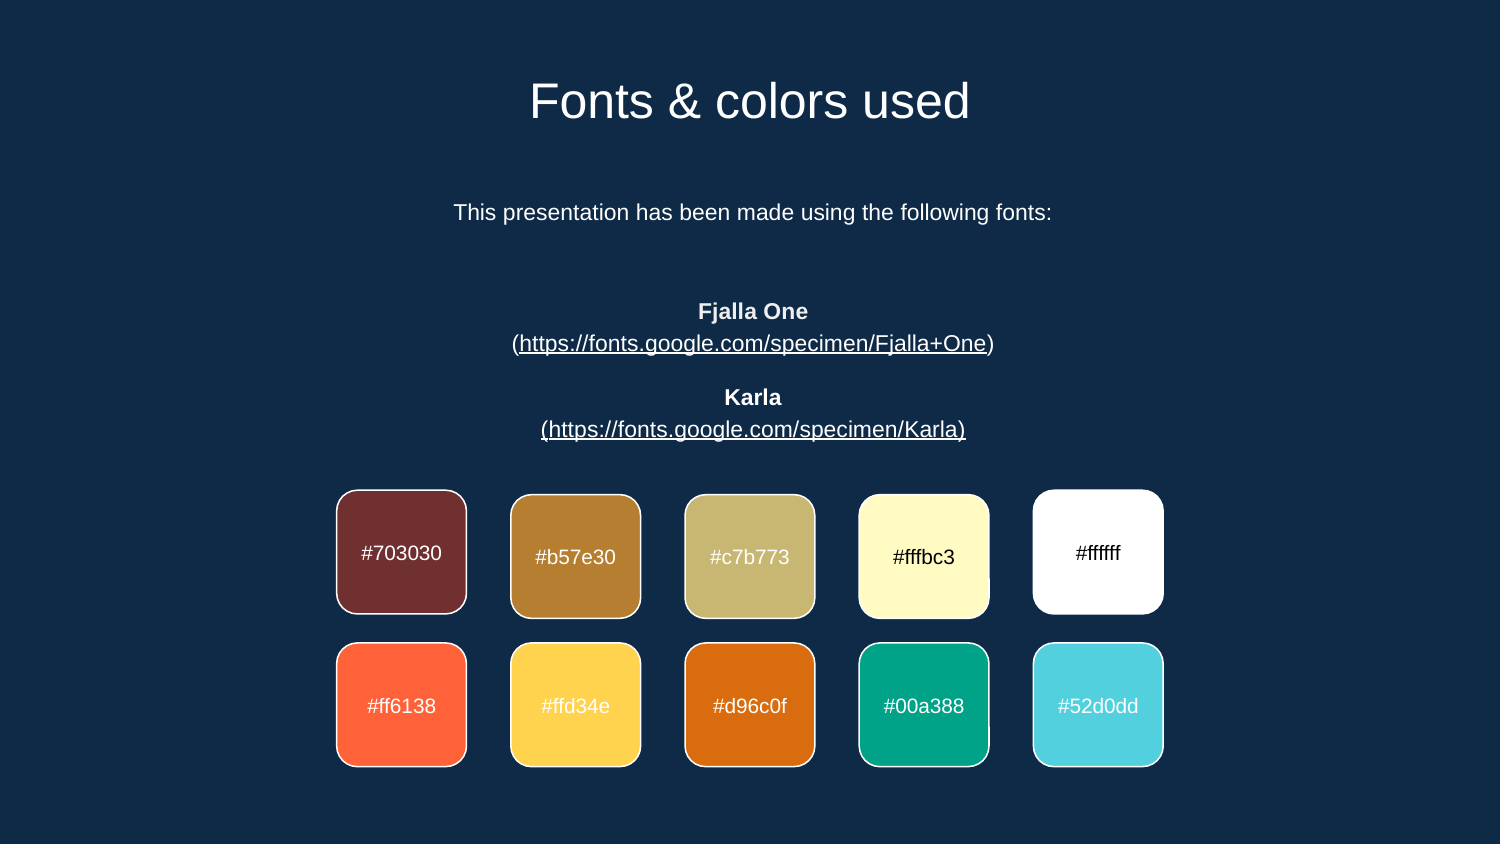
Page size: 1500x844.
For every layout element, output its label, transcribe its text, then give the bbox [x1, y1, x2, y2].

text_box [1033, 490, 1164, 515]
text_box #ffd34e [510, 668, 641, 741]
text_box This presentation has been made using the following fonts: [175, 178, 1332, 251]
text_box #52d0dd [1033, 668, 1164, 741]
text_box [859, 642, 989, 668]
text_box #ff6138 [336, 668, 467, 741]
text_box [1033, 642, 1164, 668]
text_box [685, 642, 815, 668]
text_box #d96c0f [685, 668, 815, 741]
text_box [336, 741, 467, 767]
text_box [859, 741, 989, 767]
text_box [510, 642, 641, 668]
text_box [510, 741, 641, 767]
text_box #ffffff [1033, 515, 1164, 589]
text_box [336, 489, 990, 619]
text_box [1033, 589, 1164, 614]
text_box #00a388 [859, 668, 989, 741]
text_box Fjalla One (https://fonts.google.com/specimen/Fjalla+One) Karla (https://fonts.google.com/specimen/Karla) [175, 264, 1332, 470]
title Fonts & colors used [171, 53, 1328, 133]
text_box [685, 741, 815, 767]
text_box [336, 642, 467, 668]
text_box [1033, 741, 1164, 767]
